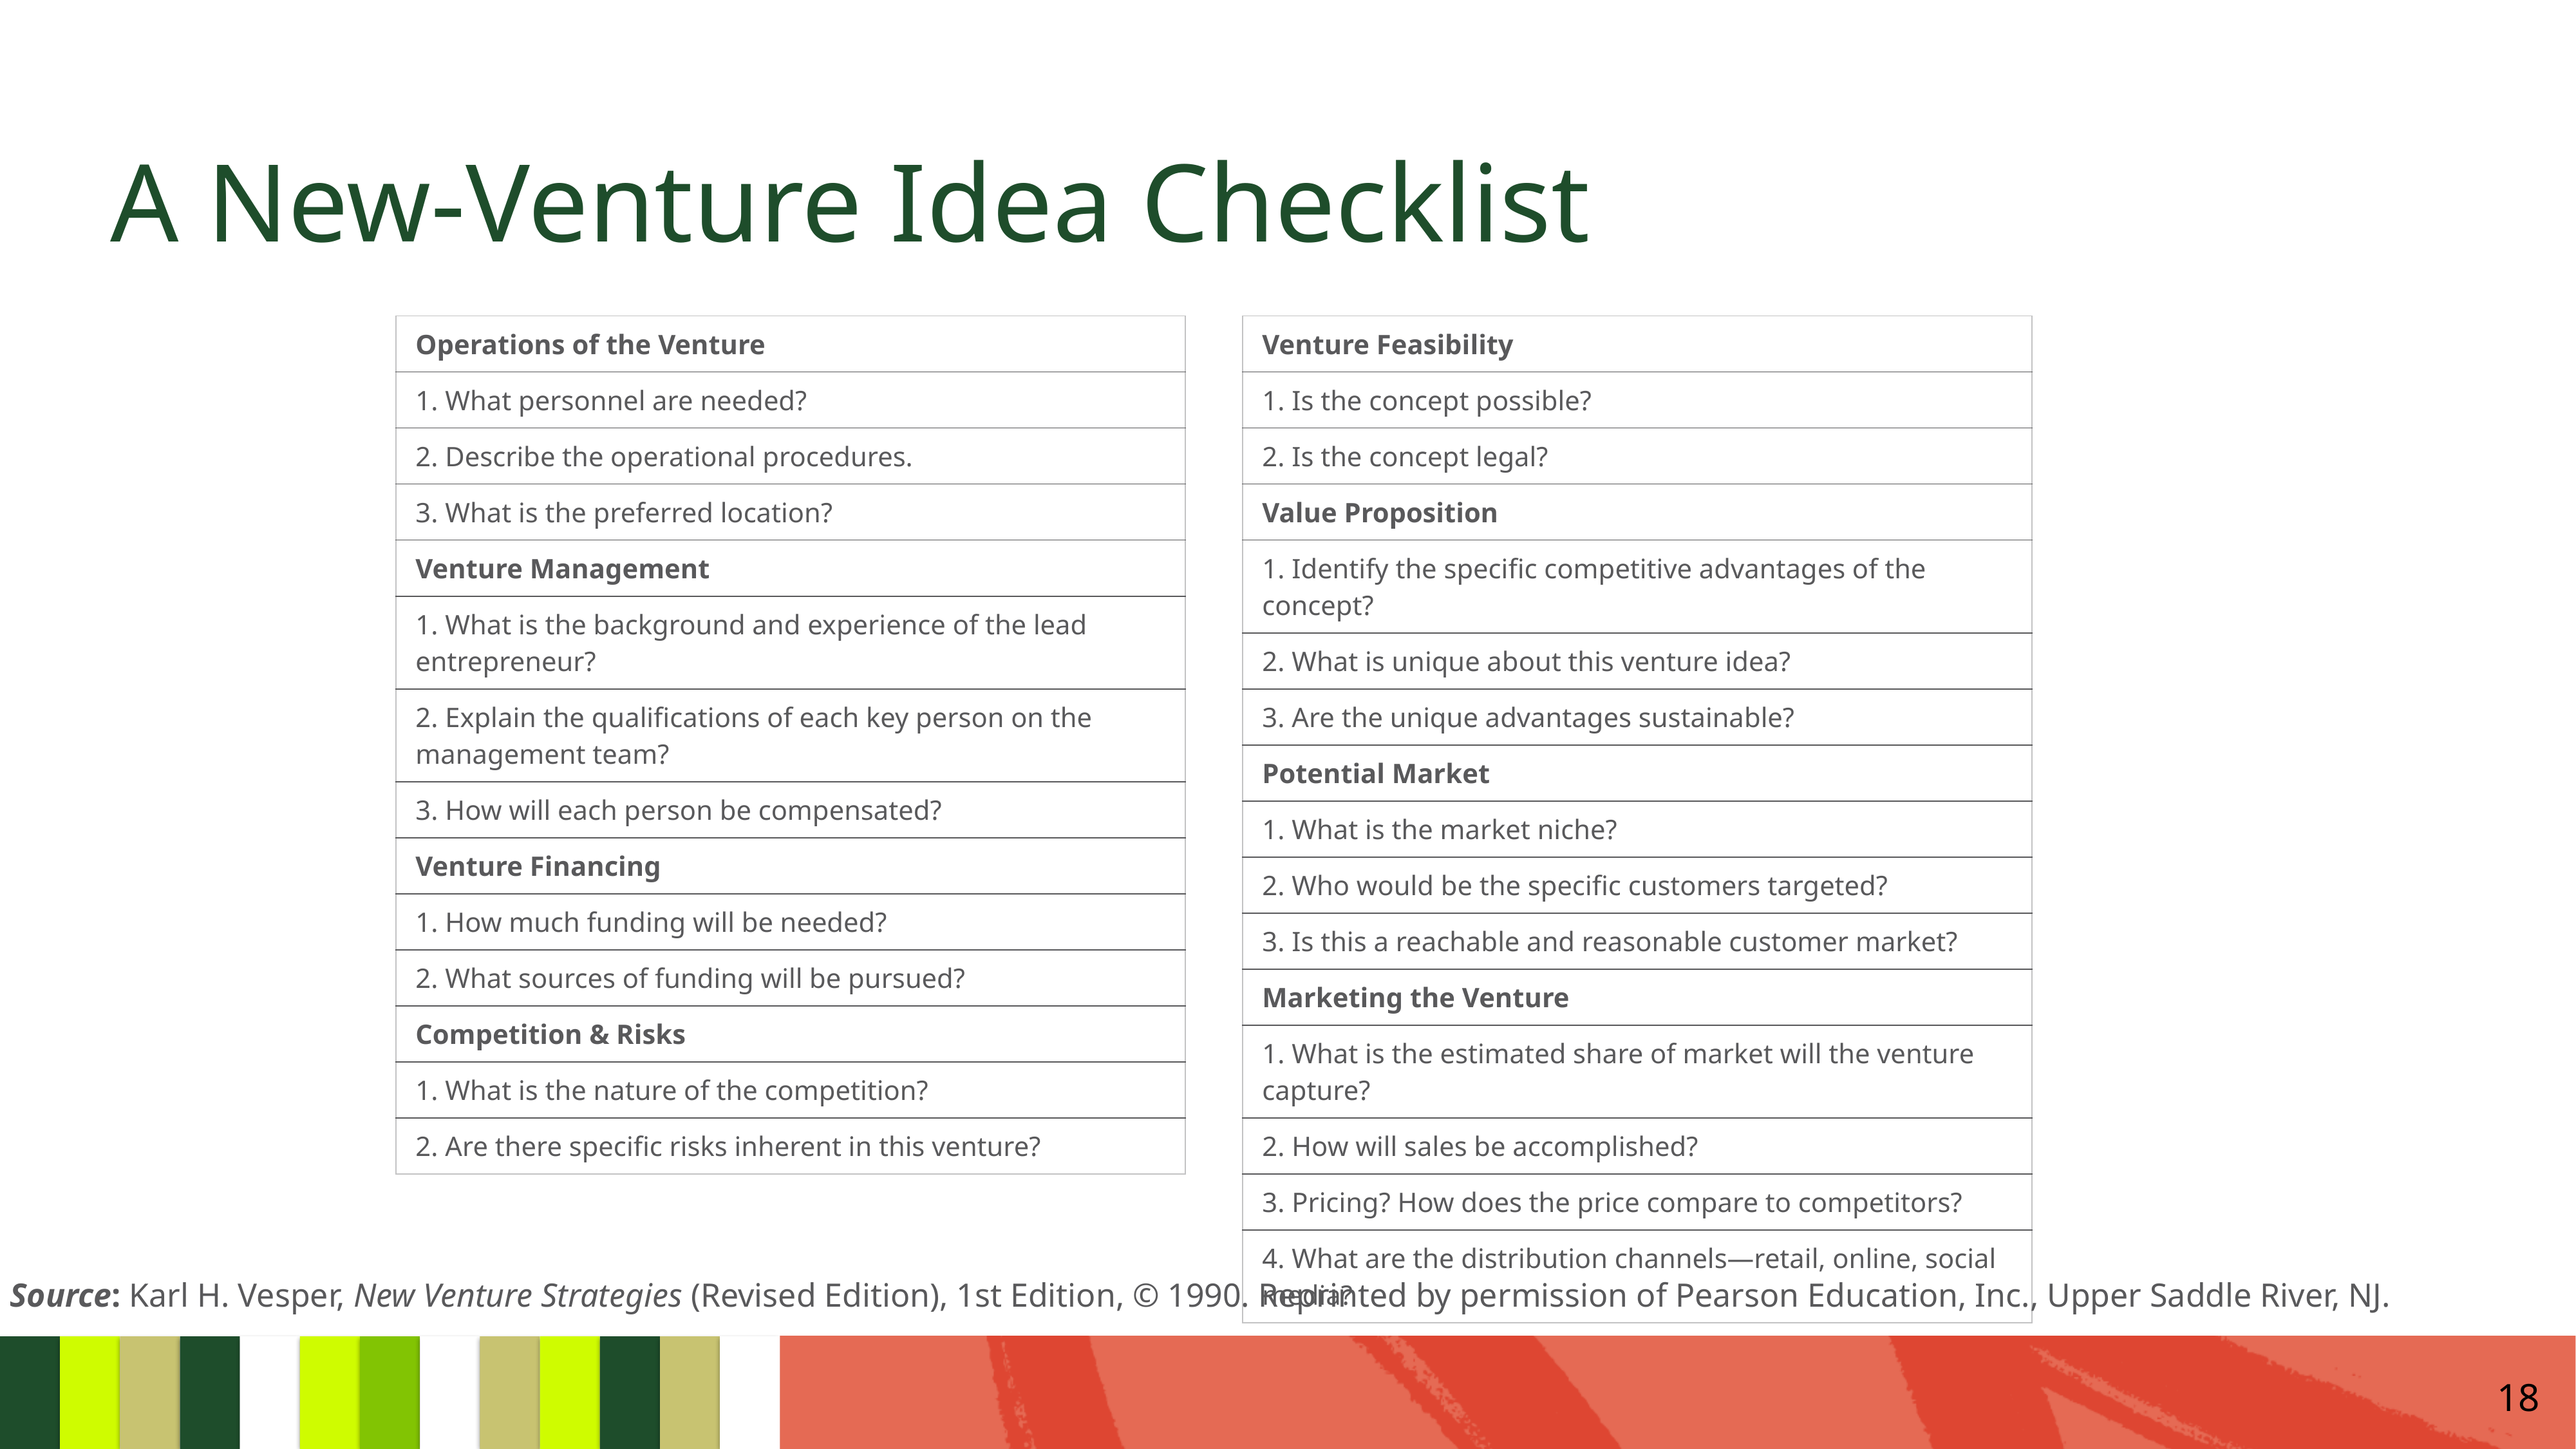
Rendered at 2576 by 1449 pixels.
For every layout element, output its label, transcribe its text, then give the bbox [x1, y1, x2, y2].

picture [780, 1336, 2576, 1449]
table_cell Venture Management [397, 540, 1185, 596]
table_cell Value Proposition [1243, 484, 2031, 540]
table_cell Potential Market [1243, 746, 2031, 800]
table_header Venture Feasibility [1243, 316, 2031, 372]
table_cell Competition & Risks [397, 1007, 1185, 1061]
table_cell 2. Is the concept legal? [1243, 428, 2031, 484]
table_cell 1. How much funding will be needed? [397, 895, 1185, 949]
table_cell 3. What is the preferred location? [397, 484, 1185, 540]
table_cell 1. What personnel are needed? [397, 372, 1185, 428]
table_cell 1. What is the background and experience of the lead entrepreneur? [397, 597, 1185, 688]
table_cell 1. What is the market niche? [1243, 802, 2031, 857]
table_cell 3. Are the unique advantages sustainable? [1243, 690, 2031, 744]
table_cell 1. Identify the specific competitive advantages of the concept? [1243, 540, 2031, 632]
table_header Operations of the Venture [397, 316, 1185, 372]
slide_number 18 [2452, 1376, 2550, 1423]
table_cell Venture Financing [397, 838, 1185, 893]
table_cell Marketing the Venture [1243, 970, 2031, 1025]
table_cell 2. What sources of funding will be pursued? [397, 951, 1185, 1005]
table_cell 2. What is unique about this venture idea? [1243, 634, 2031, 688]
table_cell 2. Who would be the specific customers targeted? [1243, 858, 2031, 913]
table_cell 2. Explain the qualifications of each key person on the management team? [397, 690, 1185, 781]
table_cell 2. Describe the operational procedures. [397, 428, 1185, 484]
table_cell 3. How will each person be compensated? [397, 782, 1185, 837]
table_cell 3. Is this a reachable and reasonable customer market? [1243, 914, 2031, 969]
table_cell 1. Is the concept possible? [1243, 372, 2031, 428]
list Source: Karl H. Vesper, New Venture Strategies (Revised Edition), 1st Edition, © 1990. Reprinted by permission of Pearson Education, Inc., Upper Saddle River, NJ. [0, 1265, 2576, 1321]
table_cell 3. Pricing? How does the price compare to competitors? [1243, 1175, 2031, 1229]
table_cell 2. How will sales be accomplished? [1243, 1119, 2031, 1173]
title A New-Venture Idea Checklist [100, 124, 2476, 274]
table_cell 2. Are there specific risks inherent in this venture? [397, 1119, 1185, 1173]
table_cell 1. What is the estimated share of market will the venture capture? [1243, 1026, 2031, 1117]
table_cell 1. What is the nature of the competition? [397, 1063, 1185, 1117]
table_cell 4. What are the distribution channels—retail, online, social media? [1243, 1231, 2031, 1265]
